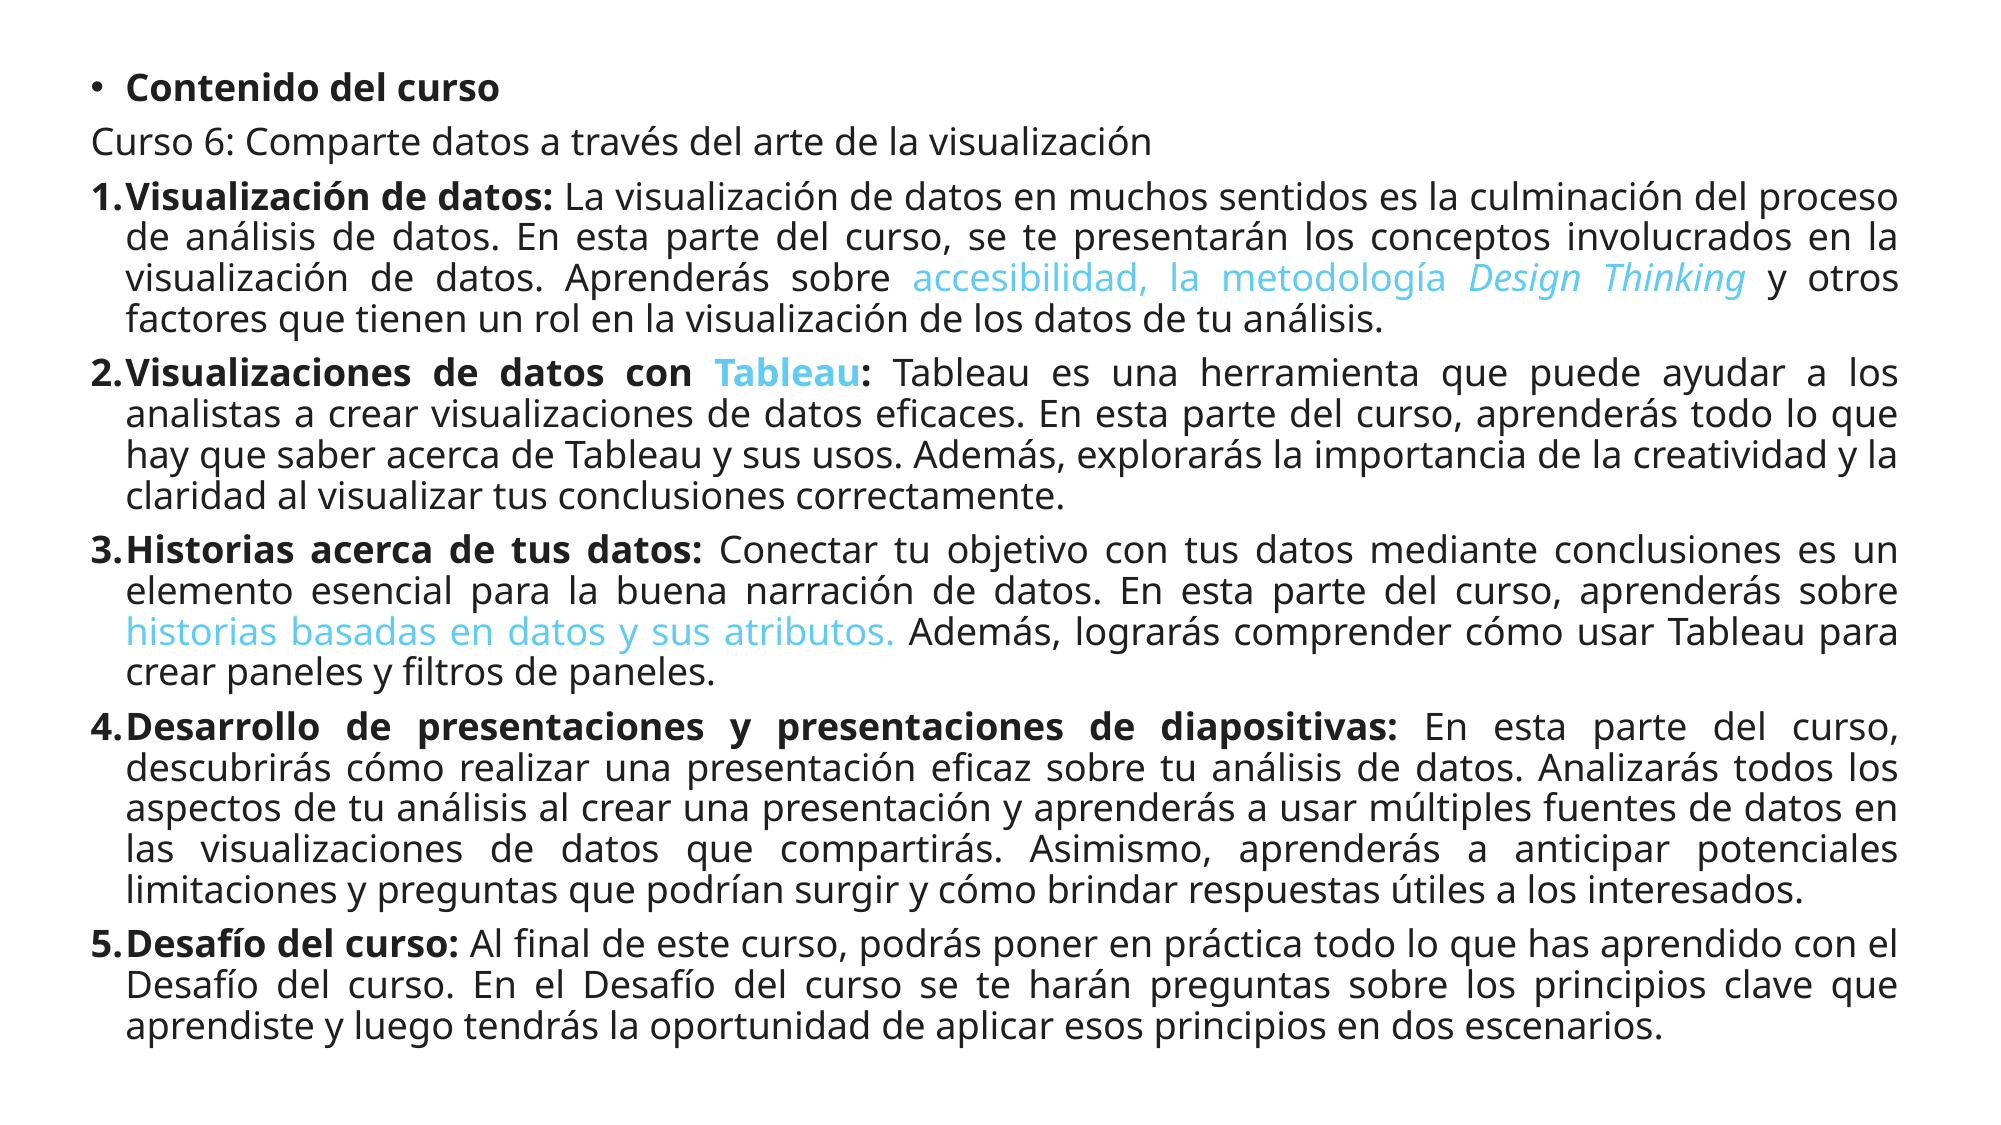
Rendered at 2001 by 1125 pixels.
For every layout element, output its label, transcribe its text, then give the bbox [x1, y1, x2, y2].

list Contenido del curso Curso 6: Comparte datos a través del arte de la visualización Visualización de datos: La visualización de datos en muchos sentidos es la culminación del proceso de análisis de datos. En esta parte del curso, se te presentarán los conceptos involucrados en la visualización de datos. Aprenderás sobre accesibilidad, la metodología Design Thinking y otros factores que tienen un rol en la visualización de los datos de tu análisis. Visualizaciones de datos con Tableau: Tableau es una herramienta que puede ayudar a los analistas a crear visualizaciones de datos eficaces. En esta parte del curso, aprenderás todo lo que hay que saber acerca de Tableau y sus usos. Además, explorarás la importancia de la creatividad y la claridad al visualizar tus conclusiones correctamente. Historias acerca de tus datos: Conectar tu objetivo con tus datos mediante conclusiones es un elemento esencial para la buena narración de datos. En esta parte del curso, aprenderás sobre historias basadas en datos y sus atributos. Además, lograrás comprender cómo usar Tableau para crear paneles y filtros de paneles. Desarrollo de presentaciones y presentaciones de diapositivas: En esta parte del curso, descubrirás cómo realizar una presentación eficaz sobre tu análisis de datos. Analizarás todos los aspectos de tu análisis al crear una presentación y aprenderás a usar múltiples fuentes de datos en las visualizaciones de datos que compartirás. Asimismo, aprenderás a anticipar potenciales limitaciones y preguntas que podrían surgir y cómo brindar respuestas útiles a los interesados. Desafío del curso: Al final de este curso, podrás poner en práctica todo lo que has aprendido con el Desafío del curso. En el Desafío del curso se te harán preguntas sobre los principios clave que aprendiste y luego tendrás la oportunidad de aplicar esos principios en dos escenarios. [75, 61, 1915, 1057]
